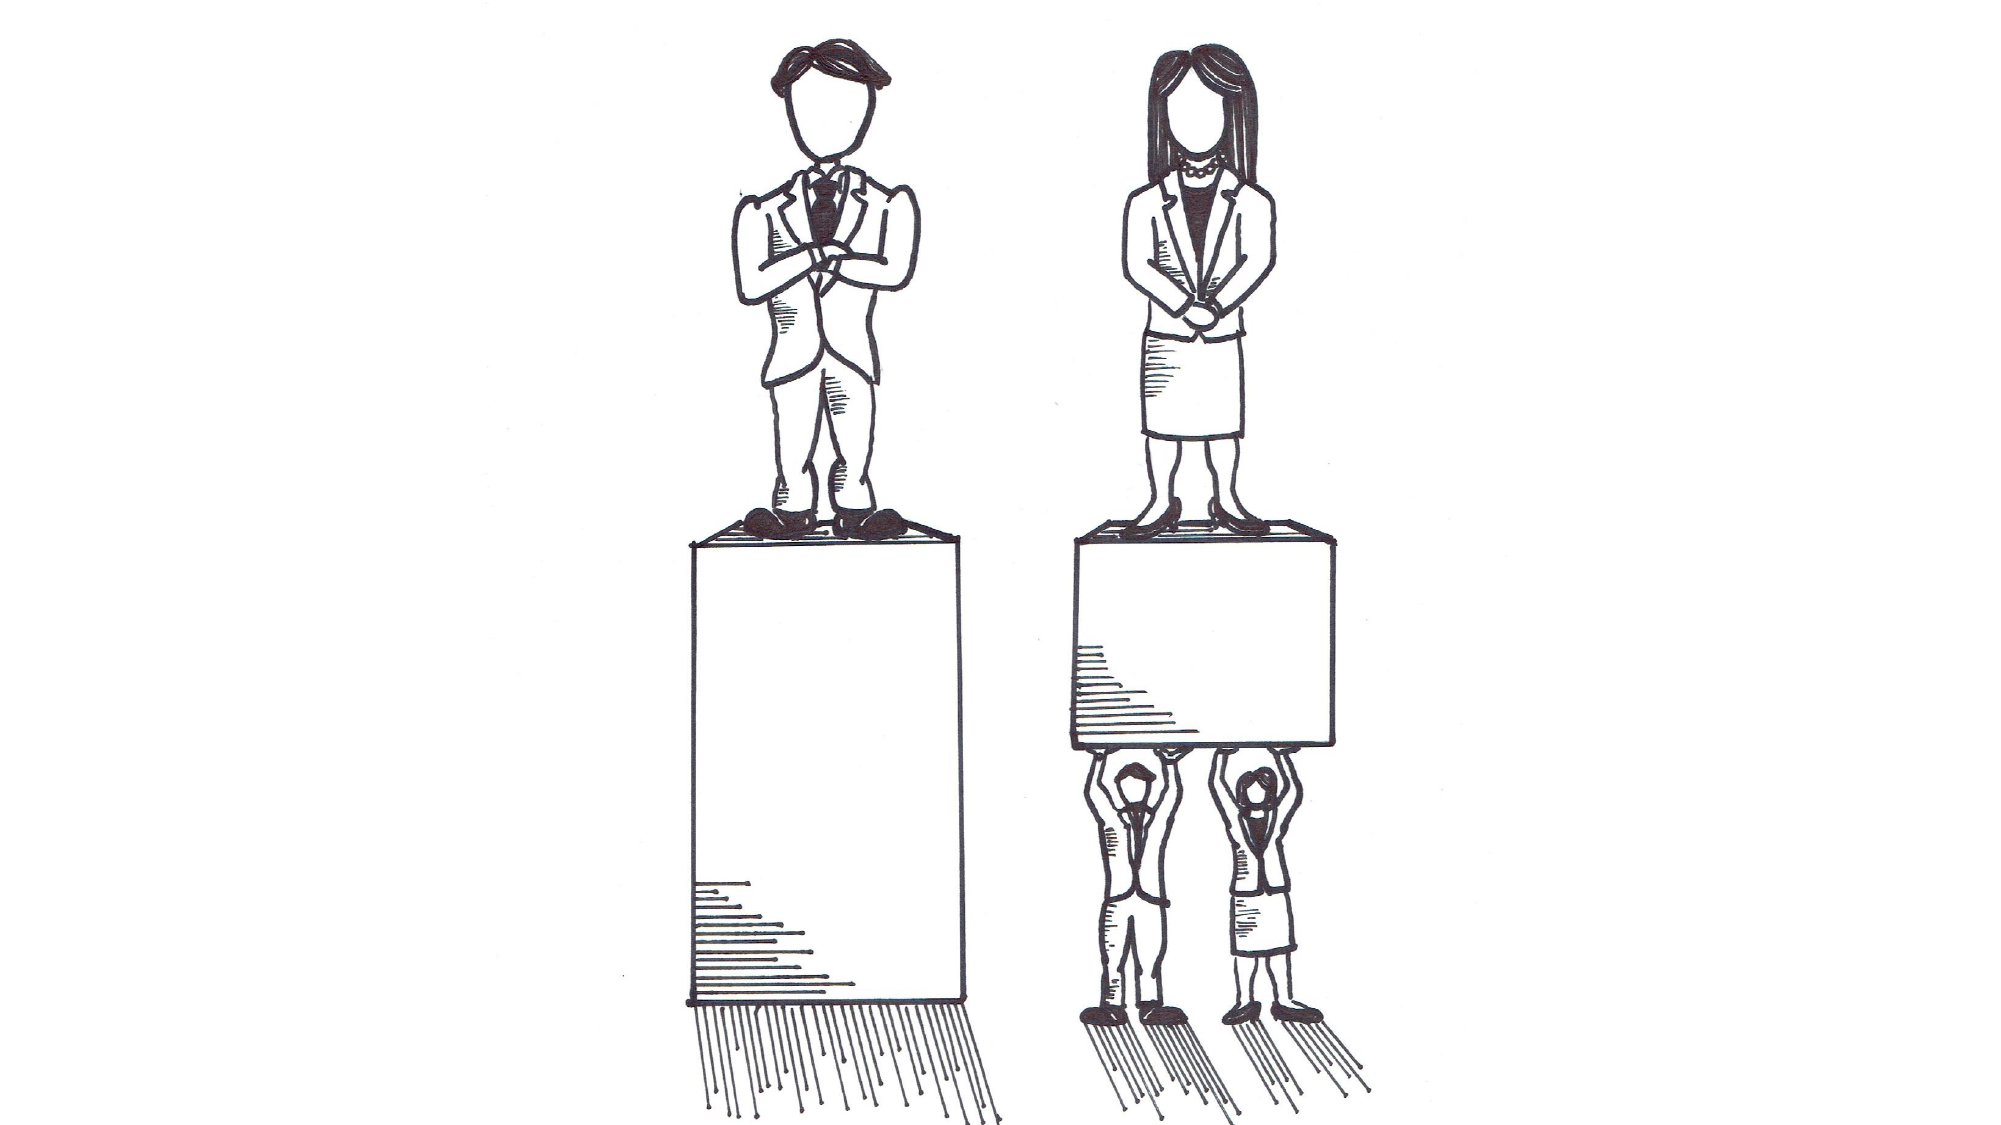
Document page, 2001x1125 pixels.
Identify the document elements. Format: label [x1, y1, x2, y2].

picture [481, 0, 1519, 1125]
